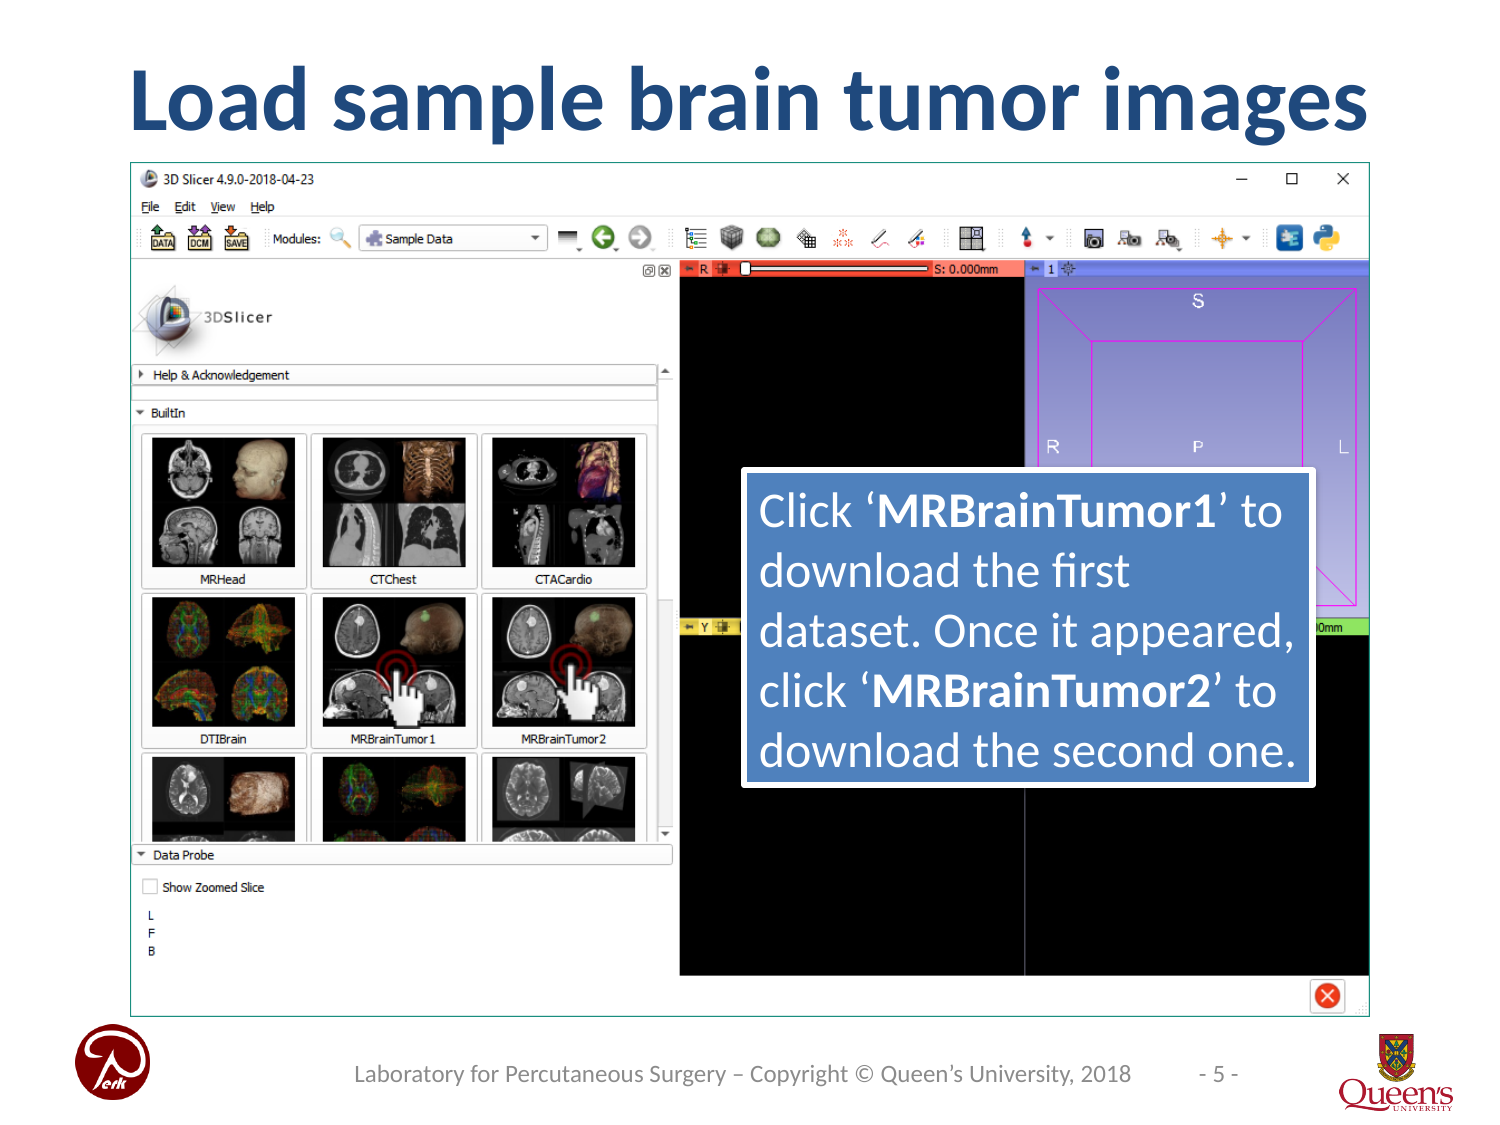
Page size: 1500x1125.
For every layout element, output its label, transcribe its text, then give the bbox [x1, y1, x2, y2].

picture [1339, 1034, 1453, 1111]
picture [129, 162, 1370, 1017]
picture [75, 1024, 150, 1100]
slide_number - 5 - [1175, 1042, 1263, 1103]
title Load sample brain tumor images [74, 0, 1426, 188]
footer Laboratory for Percutaneous Surgery – Copyright © Queen’s University, 2018 [312, 1042, 1175, 1103]
